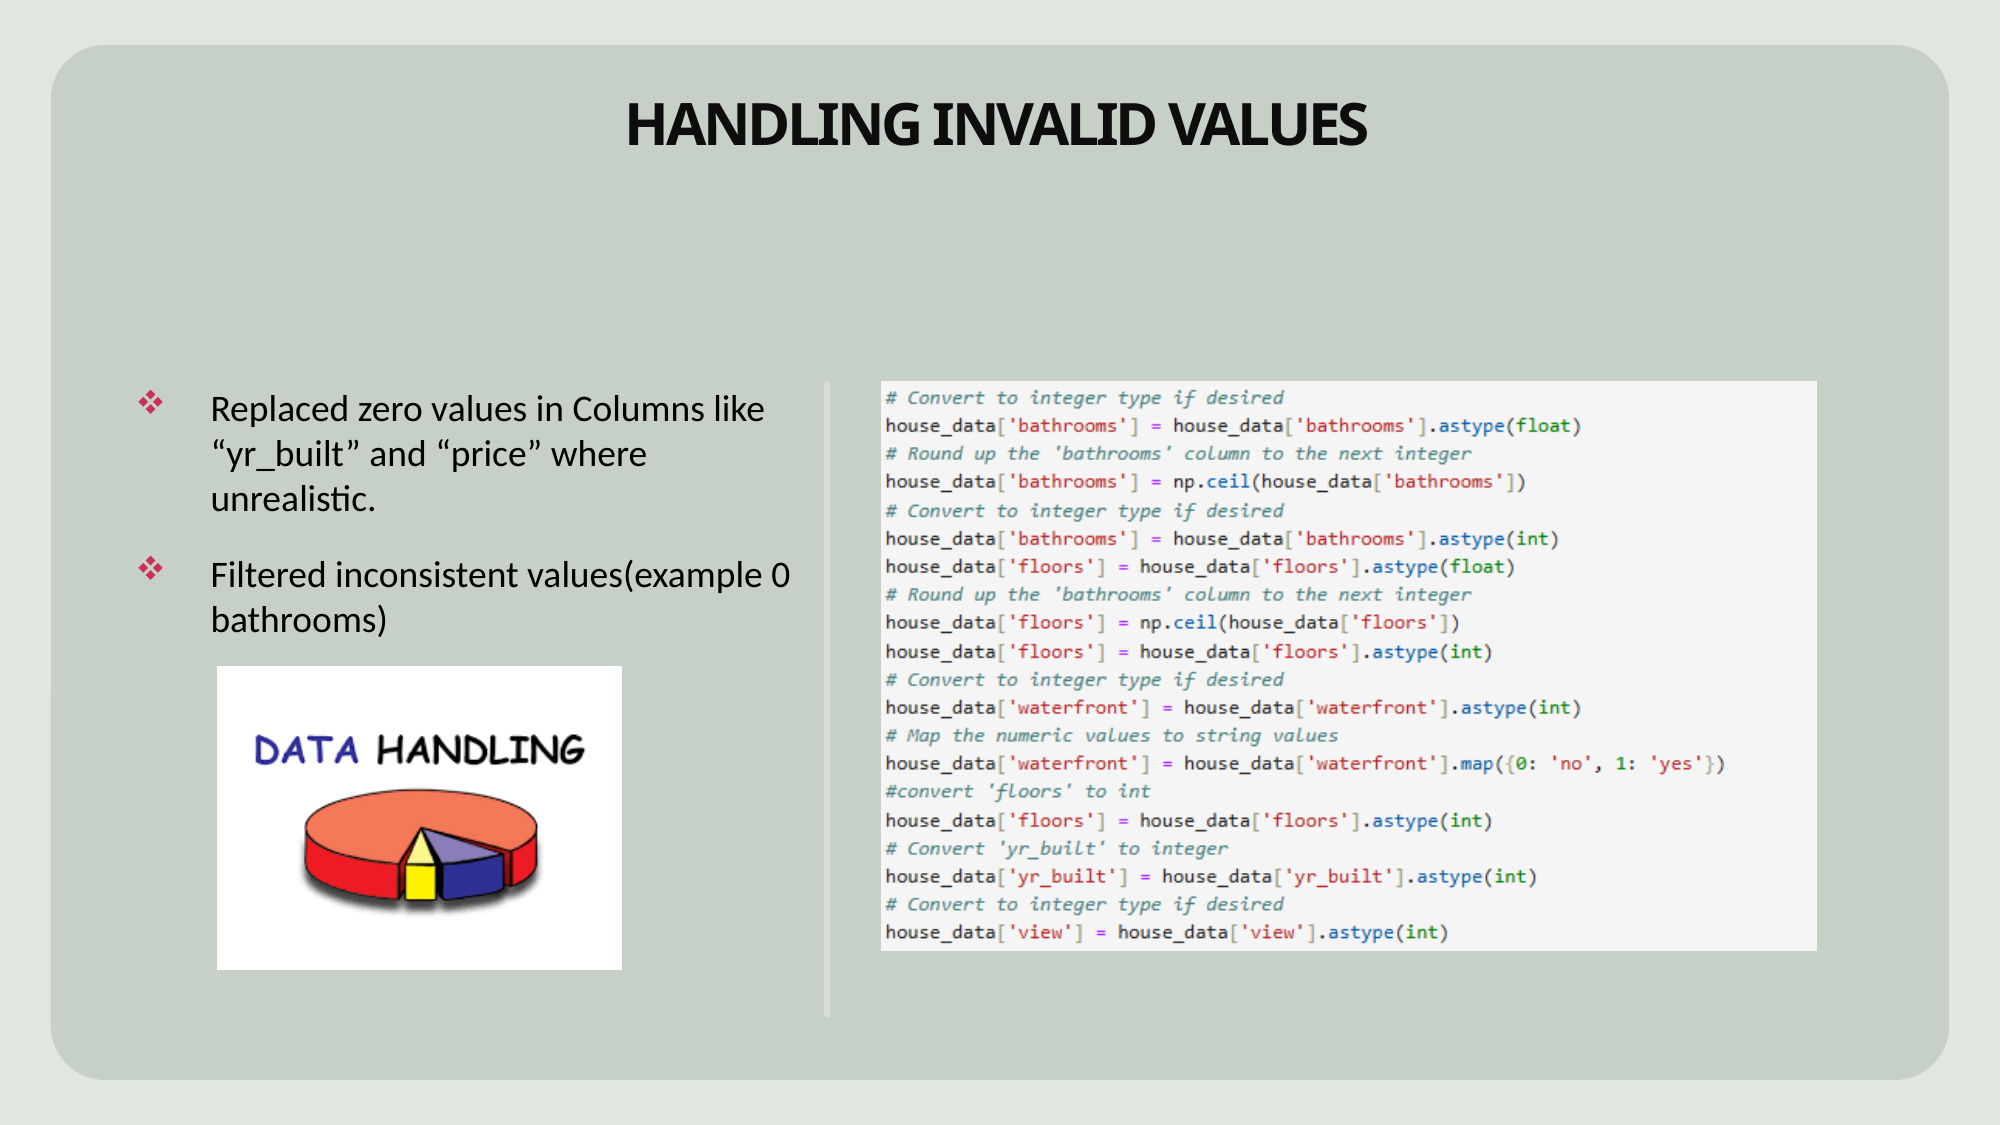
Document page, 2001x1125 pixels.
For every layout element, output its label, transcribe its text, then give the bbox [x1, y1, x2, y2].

picture [217, 666, 623, 970]
title HANDLING INVALID VALUES [120, 86, 1875, 236]
list Replaced zero values in Columns like “yr_built” and “price” where unrealistic. Filtered inconsistent values(example 0 bathrooms) [135, 383, 809, 1014]
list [881, 381, 1817, 951]
